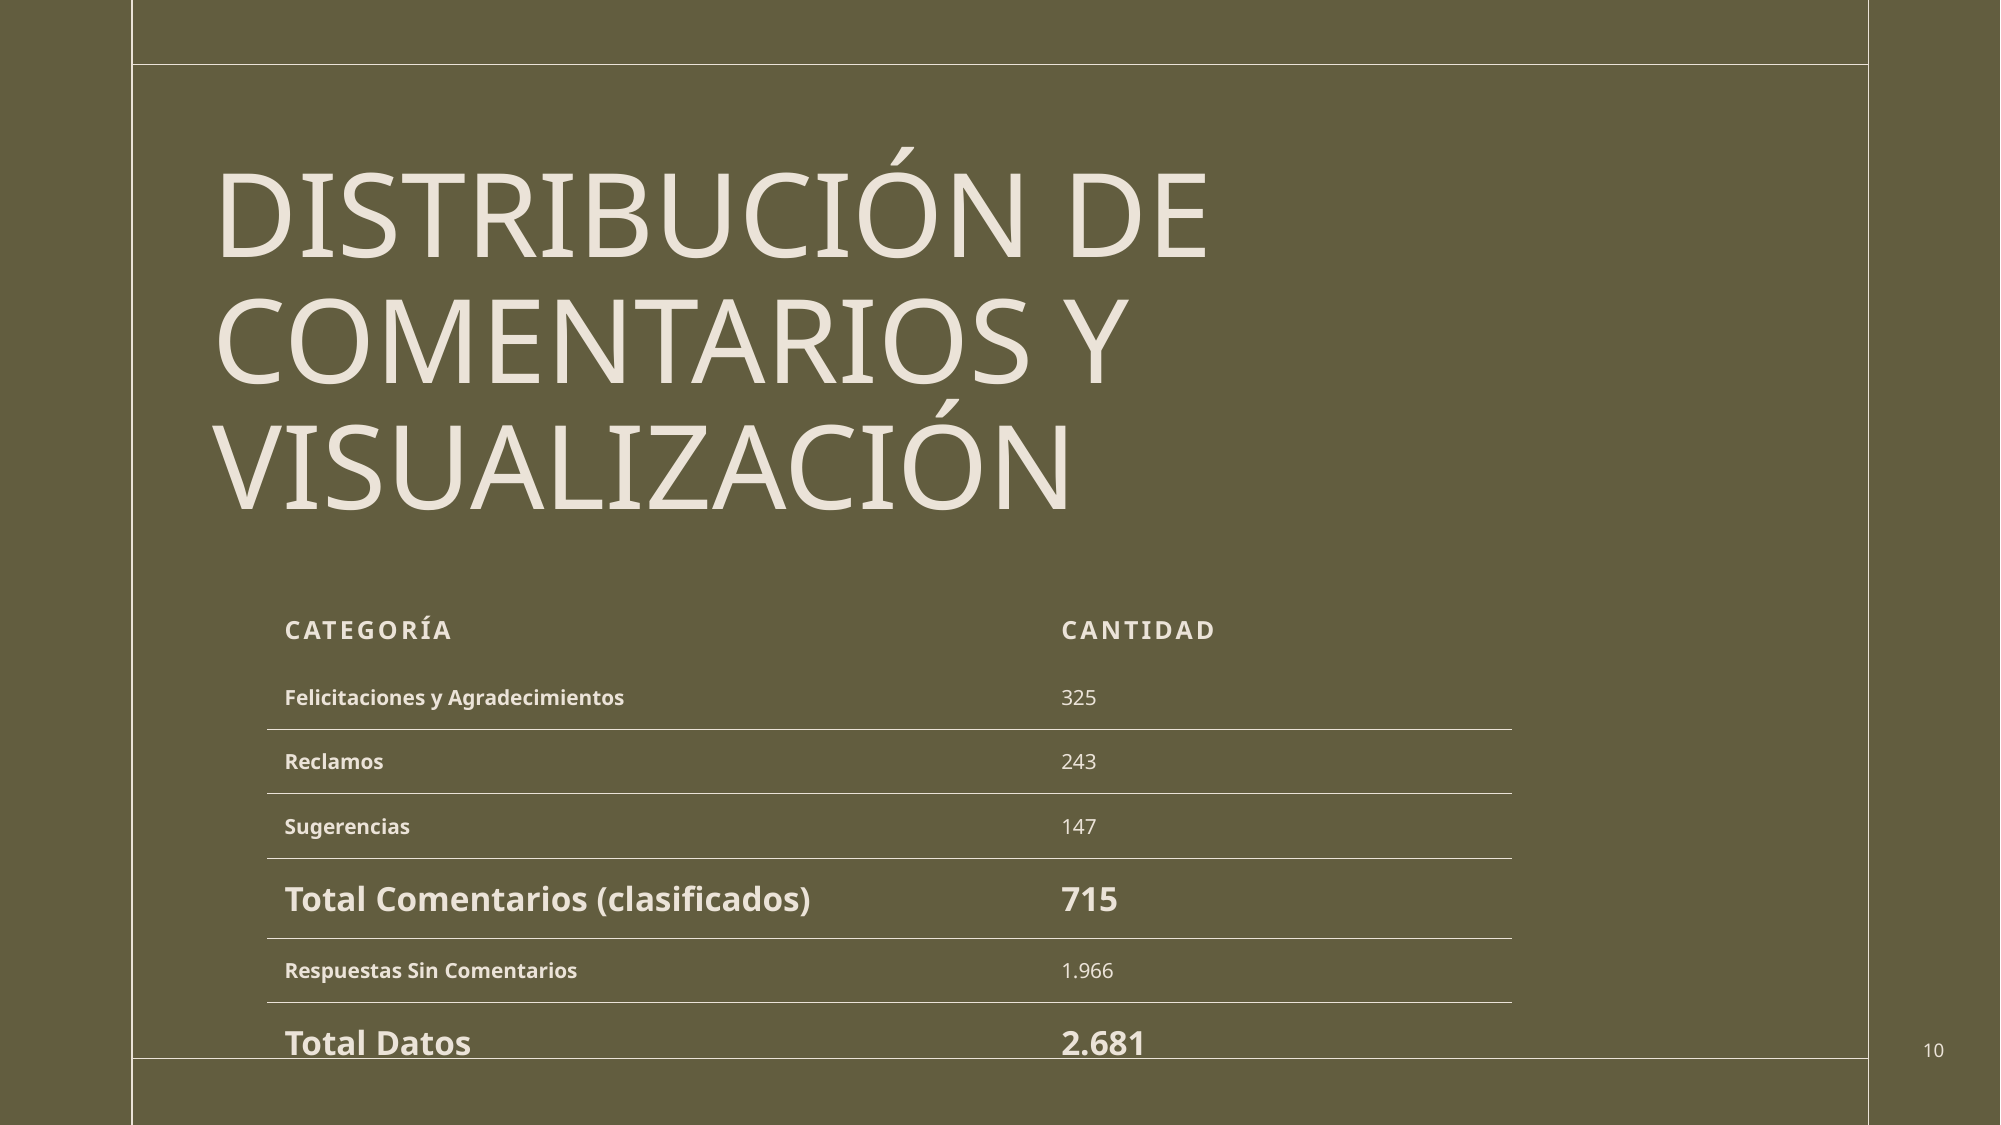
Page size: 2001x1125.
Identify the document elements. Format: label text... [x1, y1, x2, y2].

table_cell Total Comentarios (clasificados) [267, 859, 1044, 938]
slide_number 10 [1898, 1021, 1969, 1082]
table_cell 243 [1044, 730, 1512, 793]
title Distribución de comentarios y visualización [198, 128, 1581, 543]
table_cell Total Datos [267, 1003, 1044, 1083]
table_cell 147 [1044, 794, 1512, 858]
table_header Categoría [267, 594, 1044, 665]
table_cell 2.681 [1044, 1003, 1512, 1083]
table_cell Reclamos [267, 730, 1044, 793]
table_cell 325 [1044, 665, 1512, 729]
table_cell 1.966 [1044, 939, 1512, 1002]
table_header Cantidad [1044, 594, 1512, 665]
table_cell Respuestas Sin Comentarios [267, 939, 1044, 1002]
table_cell Felicitaciones y Agradecimientos [267, 665, 1044, 729]
table_cell 715 [1044, 859, 1512, 938]
table_cell Sugerencias [267, 794, 1044, 858]
